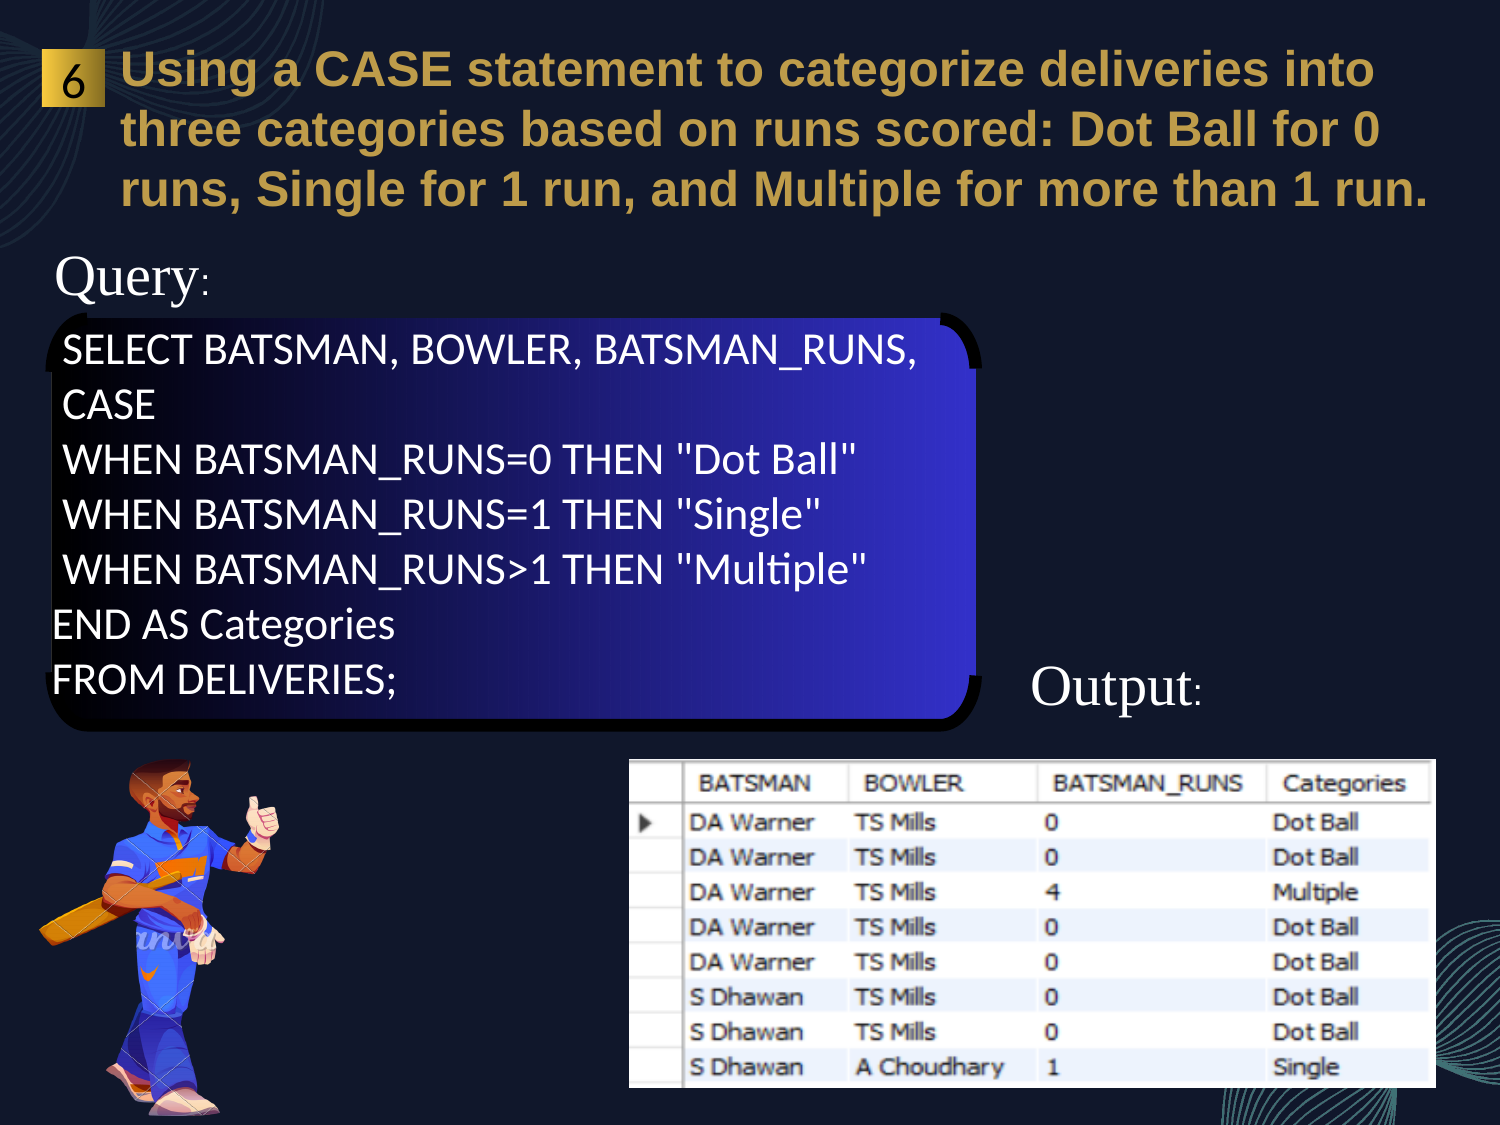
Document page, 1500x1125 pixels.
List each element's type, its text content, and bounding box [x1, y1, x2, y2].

text_box 6 [41, 49, 105, 107]
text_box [49, 314, 979, 730]
title Using a CASE statement to categorize deliveries into three categories based on runs scored: Dot Ball for 0 runs, Single for 1 run, and Multiple for more than 1 run. [105, 14, 1491, 240]
text_box Output: [1015, 639, 1219, 725]
picture [39, 759, 279, 1116]
picture [629, 759, 1436, 1088]
text_box Query: [39, 229, 226, 315]
